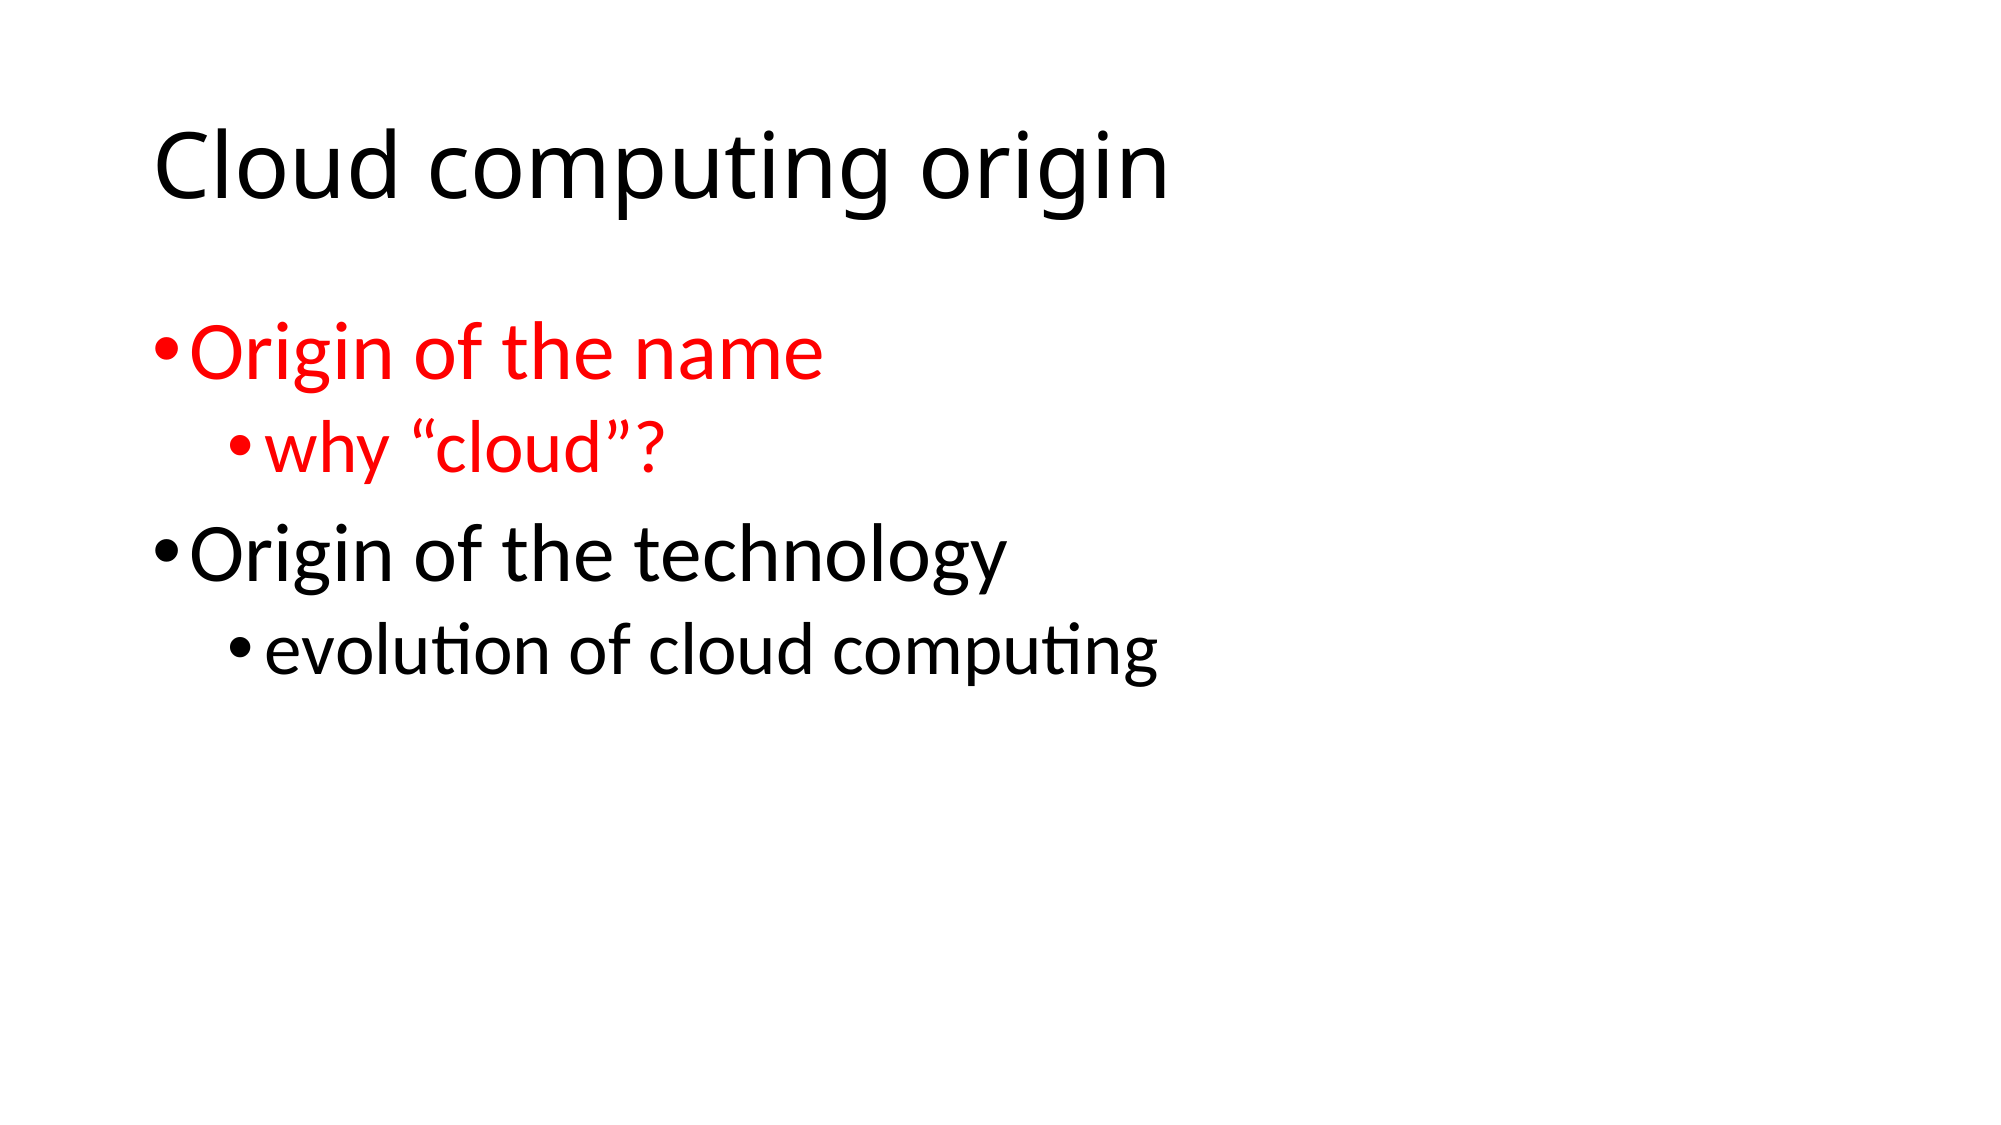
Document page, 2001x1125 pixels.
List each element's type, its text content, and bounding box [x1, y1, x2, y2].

list Origin of the name why “cloud”? Origin of the technology evolution of cloud computing [137, 300, 1863, 1014]
title Cloud computing origin [137, 59, 1863, 278]
